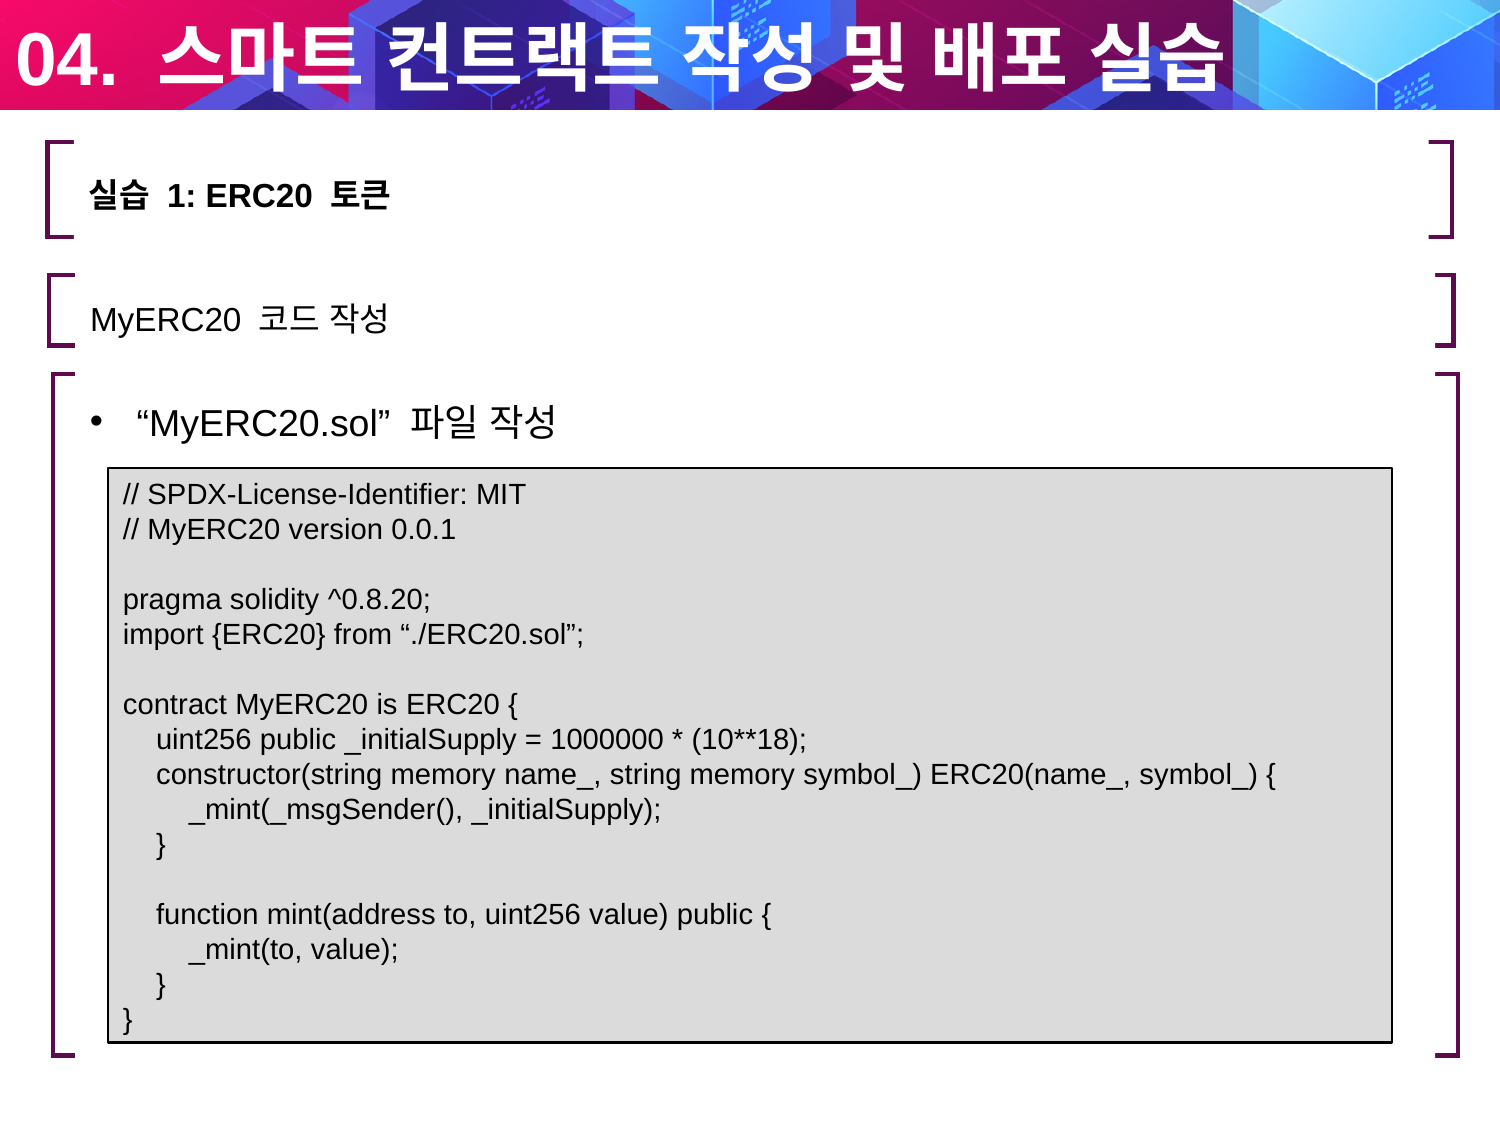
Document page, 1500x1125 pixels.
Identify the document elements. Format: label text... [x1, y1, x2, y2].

text_box 04. 스마트 컨트랙트 작성 및 배포 실습 [0, 3, 1500, 109]
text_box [47, 128, 1453, 252]
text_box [52, 357, 1459, 1083]
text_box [48, 266, 1454, 350]
